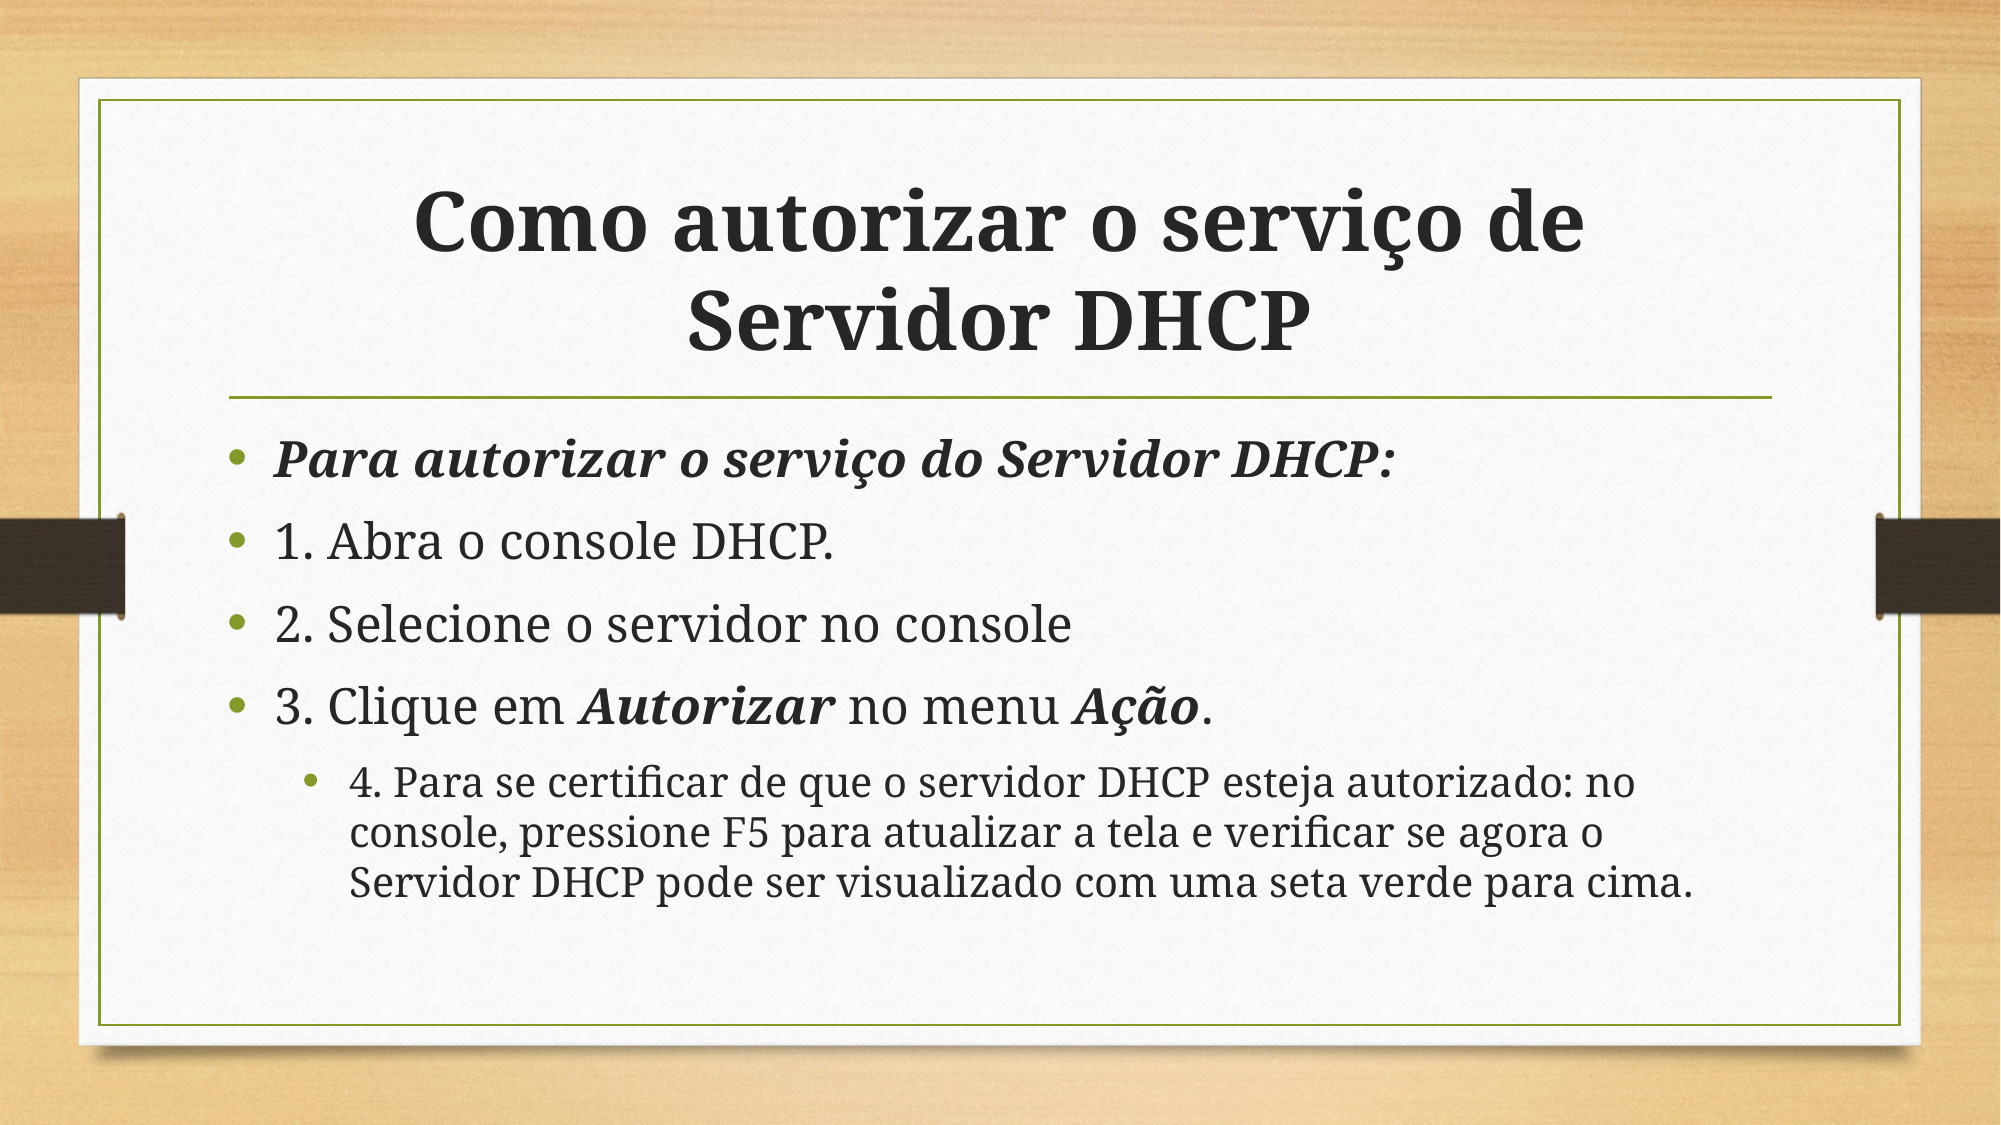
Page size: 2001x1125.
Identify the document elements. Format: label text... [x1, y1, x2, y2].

title Como autorizar o serviço de Servidor DHCP [212, 161, 1788, 375]
picture [0, 0, 2001, 1125]
list Para autorizar o serviço do Servidor DHCP: 1. Abra o console DHCP. 2. Selecione o servidor no console 3. Clique em Autorizar no menu Ação. 4. Para se certificar de que o servidor DHCP esteja autorizado: no console, pressione F5 para atualizar a tela e verificar se agora o Servidor DHCP pode ser visualizado com uma seta verde para cima. [212, 419, 1788, 964]
